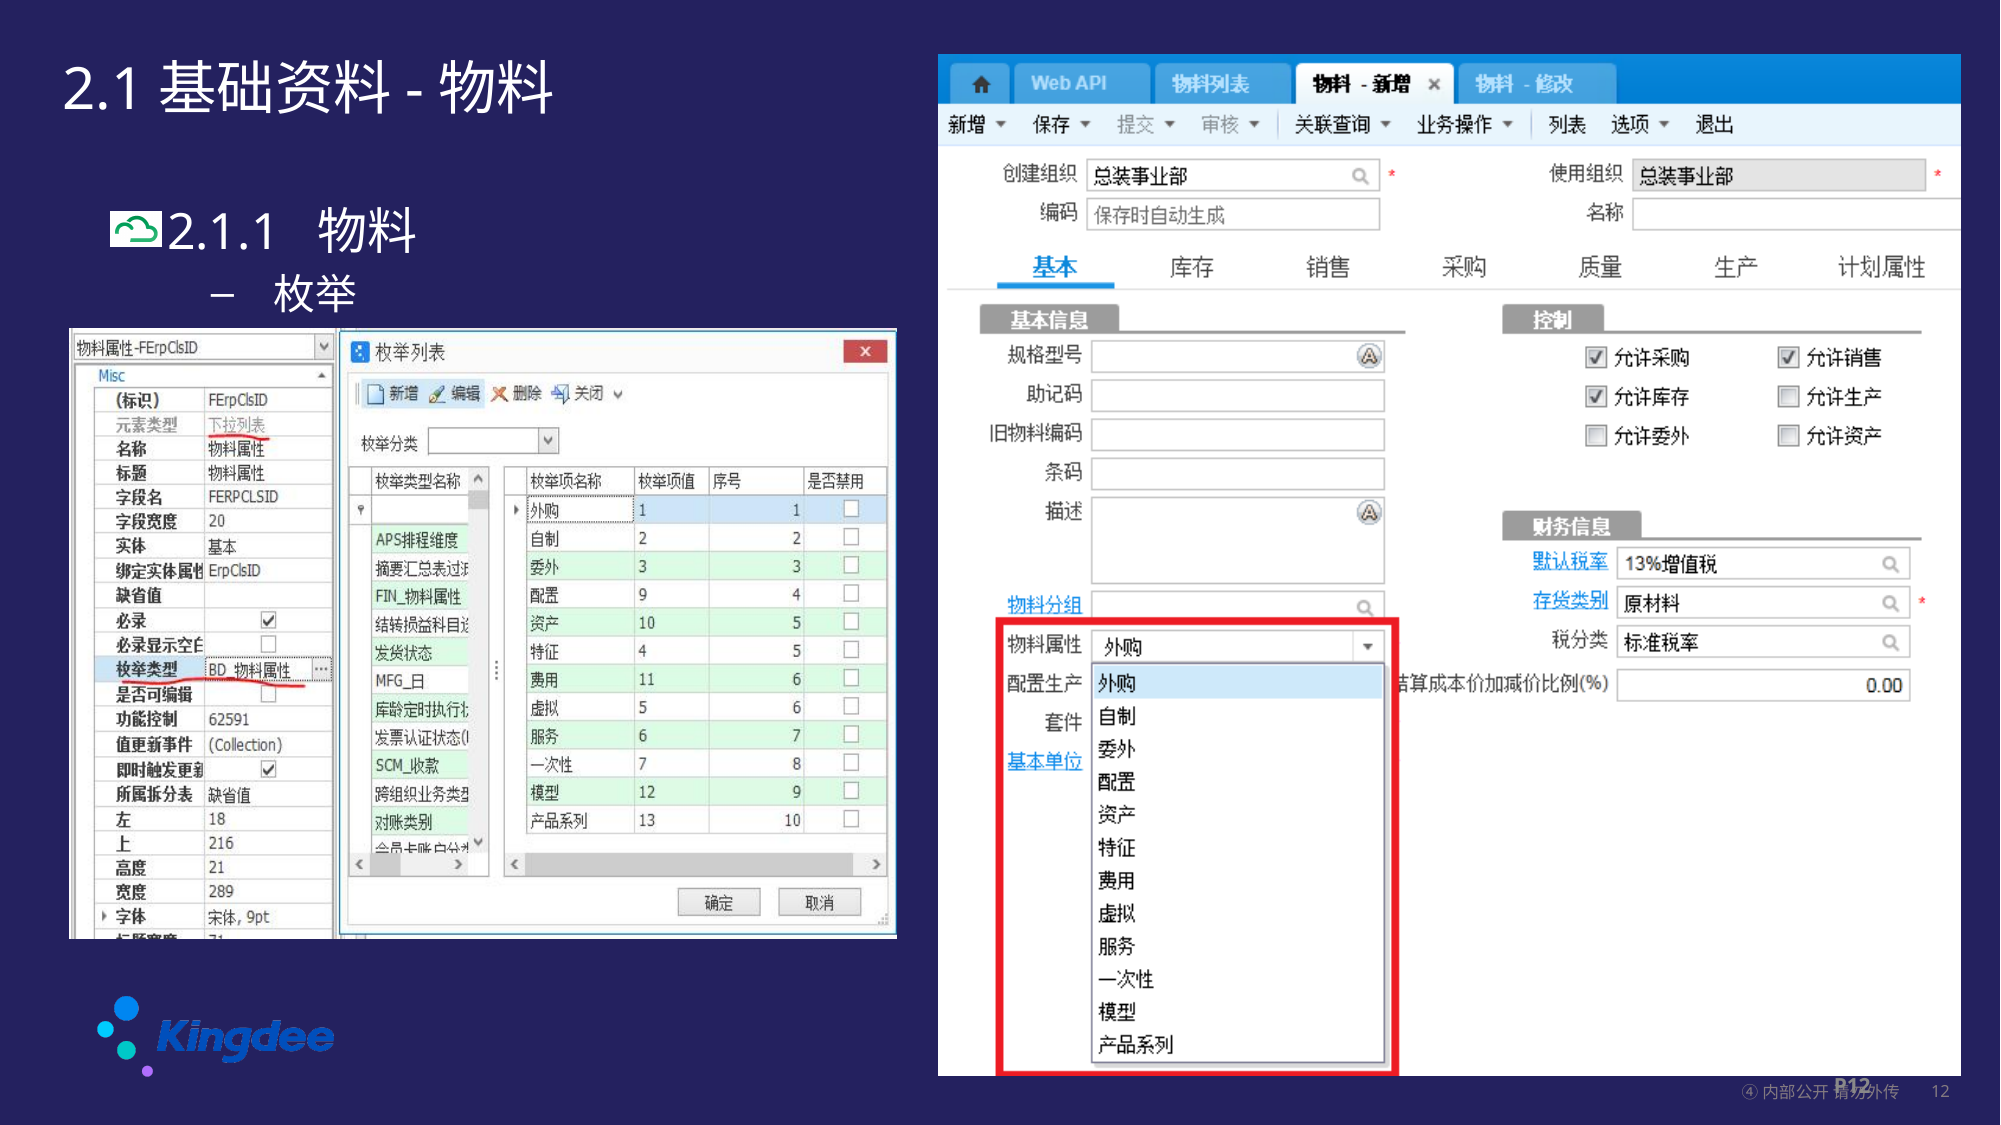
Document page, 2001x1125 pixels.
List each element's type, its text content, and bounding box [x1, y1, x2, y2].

title 2.1基础资料-物料 [47, 35, 1513, 138]
picture [69, 327, 897, 939]
picture [938, 54, 1961, 1076]
list 2.1.1 物料 枚举 [95, 191, 933, 939]
picture [110, 211, 162, 247]
picture [97, 995, 334, 1077]
